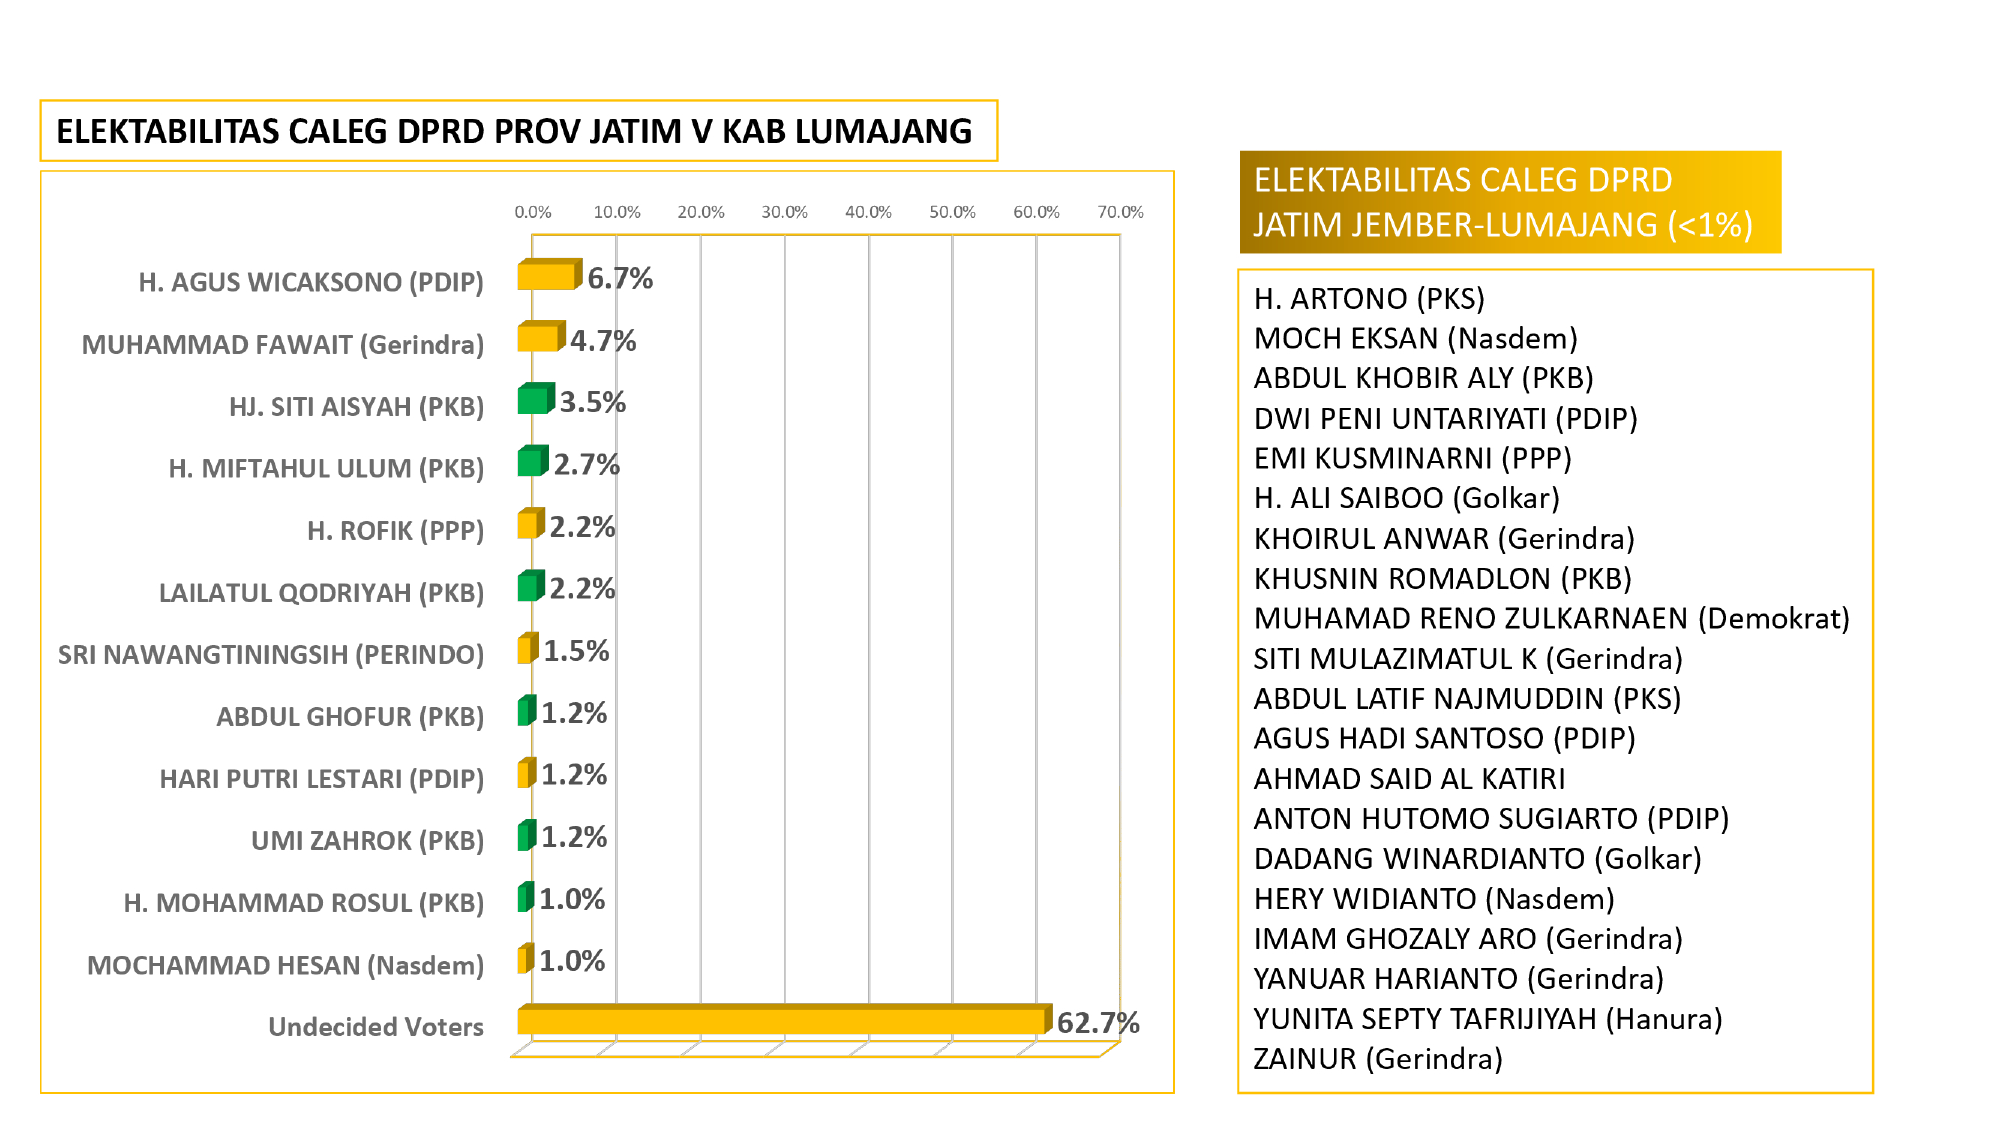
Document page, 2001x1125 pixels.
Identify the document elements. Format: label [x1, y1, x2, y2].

list [0, 0, 2000, 1125]
